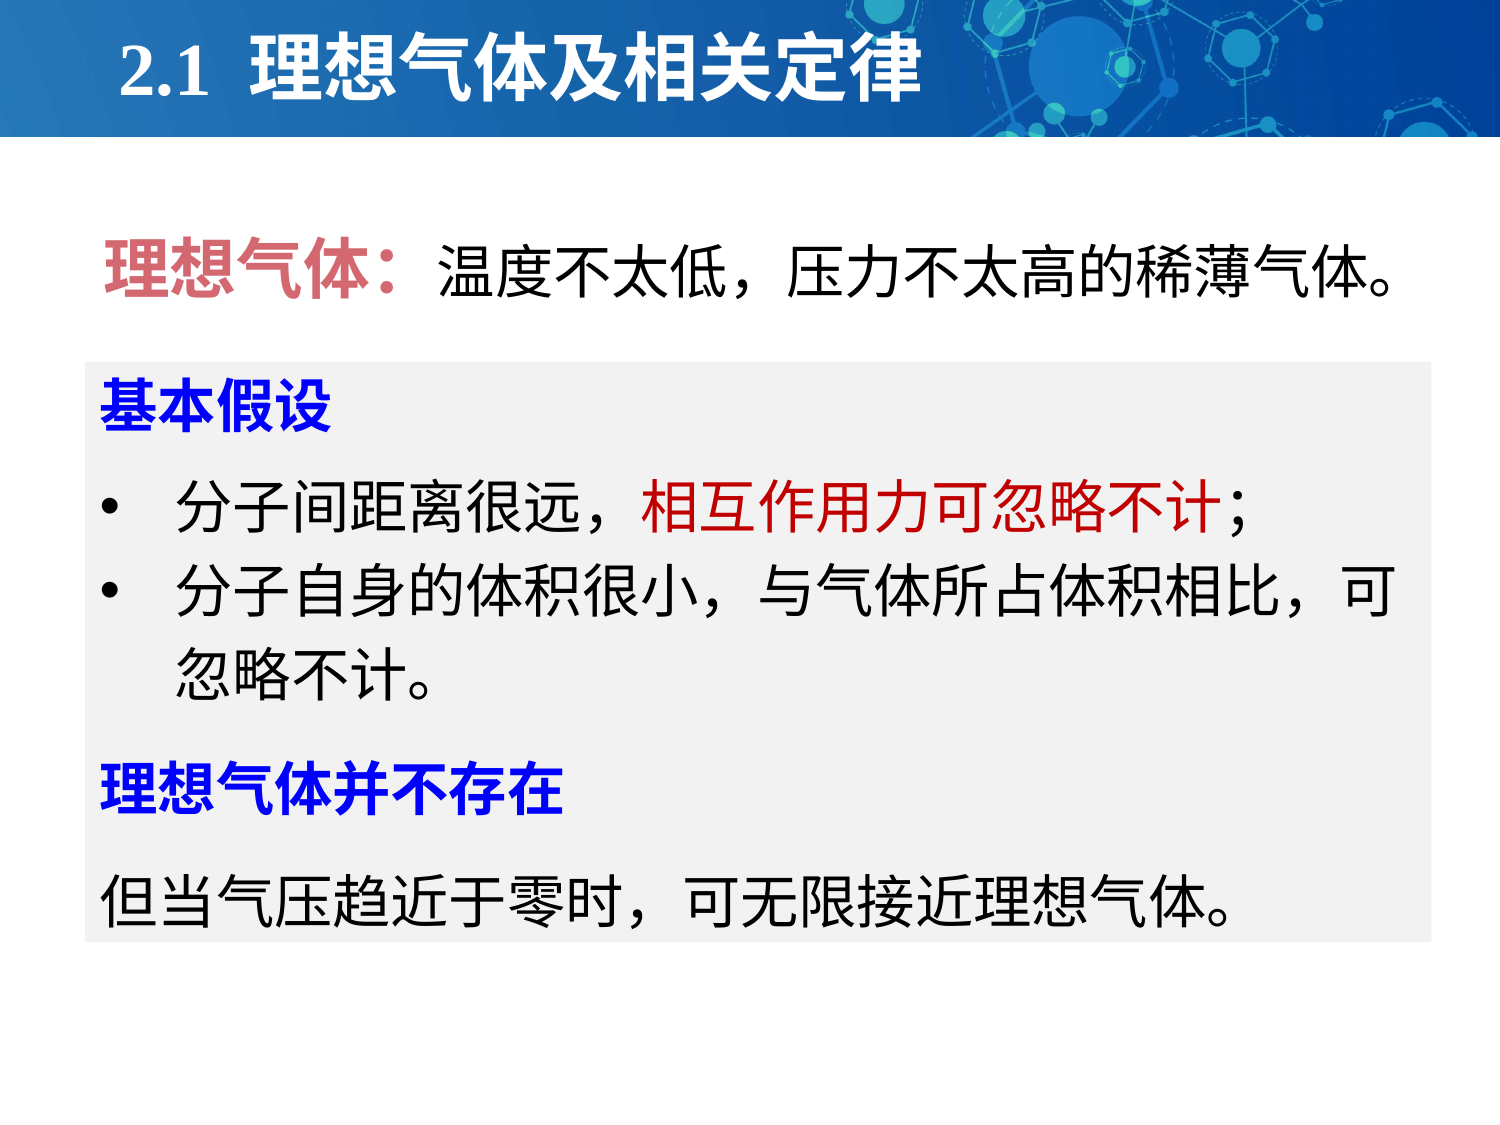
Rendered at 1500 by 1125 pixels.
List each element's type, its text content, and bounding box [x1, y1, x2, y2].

text_box 基本假设 分子间距离很远，相互作用力可忽略不计； 分子自身的体积很小，与气体所占体积相比，可忽略不计。 理想气体并不存在 但当气压趋近于零时，可无限接近理想气体。 [84, 361, 1432, 943]
text_box 理想气体：温度不太低，压力不太高的稀薄气体。 [88, 219, 1455, 315]
title 2.1 理想气体及相关定律 [103, 15, 1409, 128]
picture [0, 0, 1500, 137]
